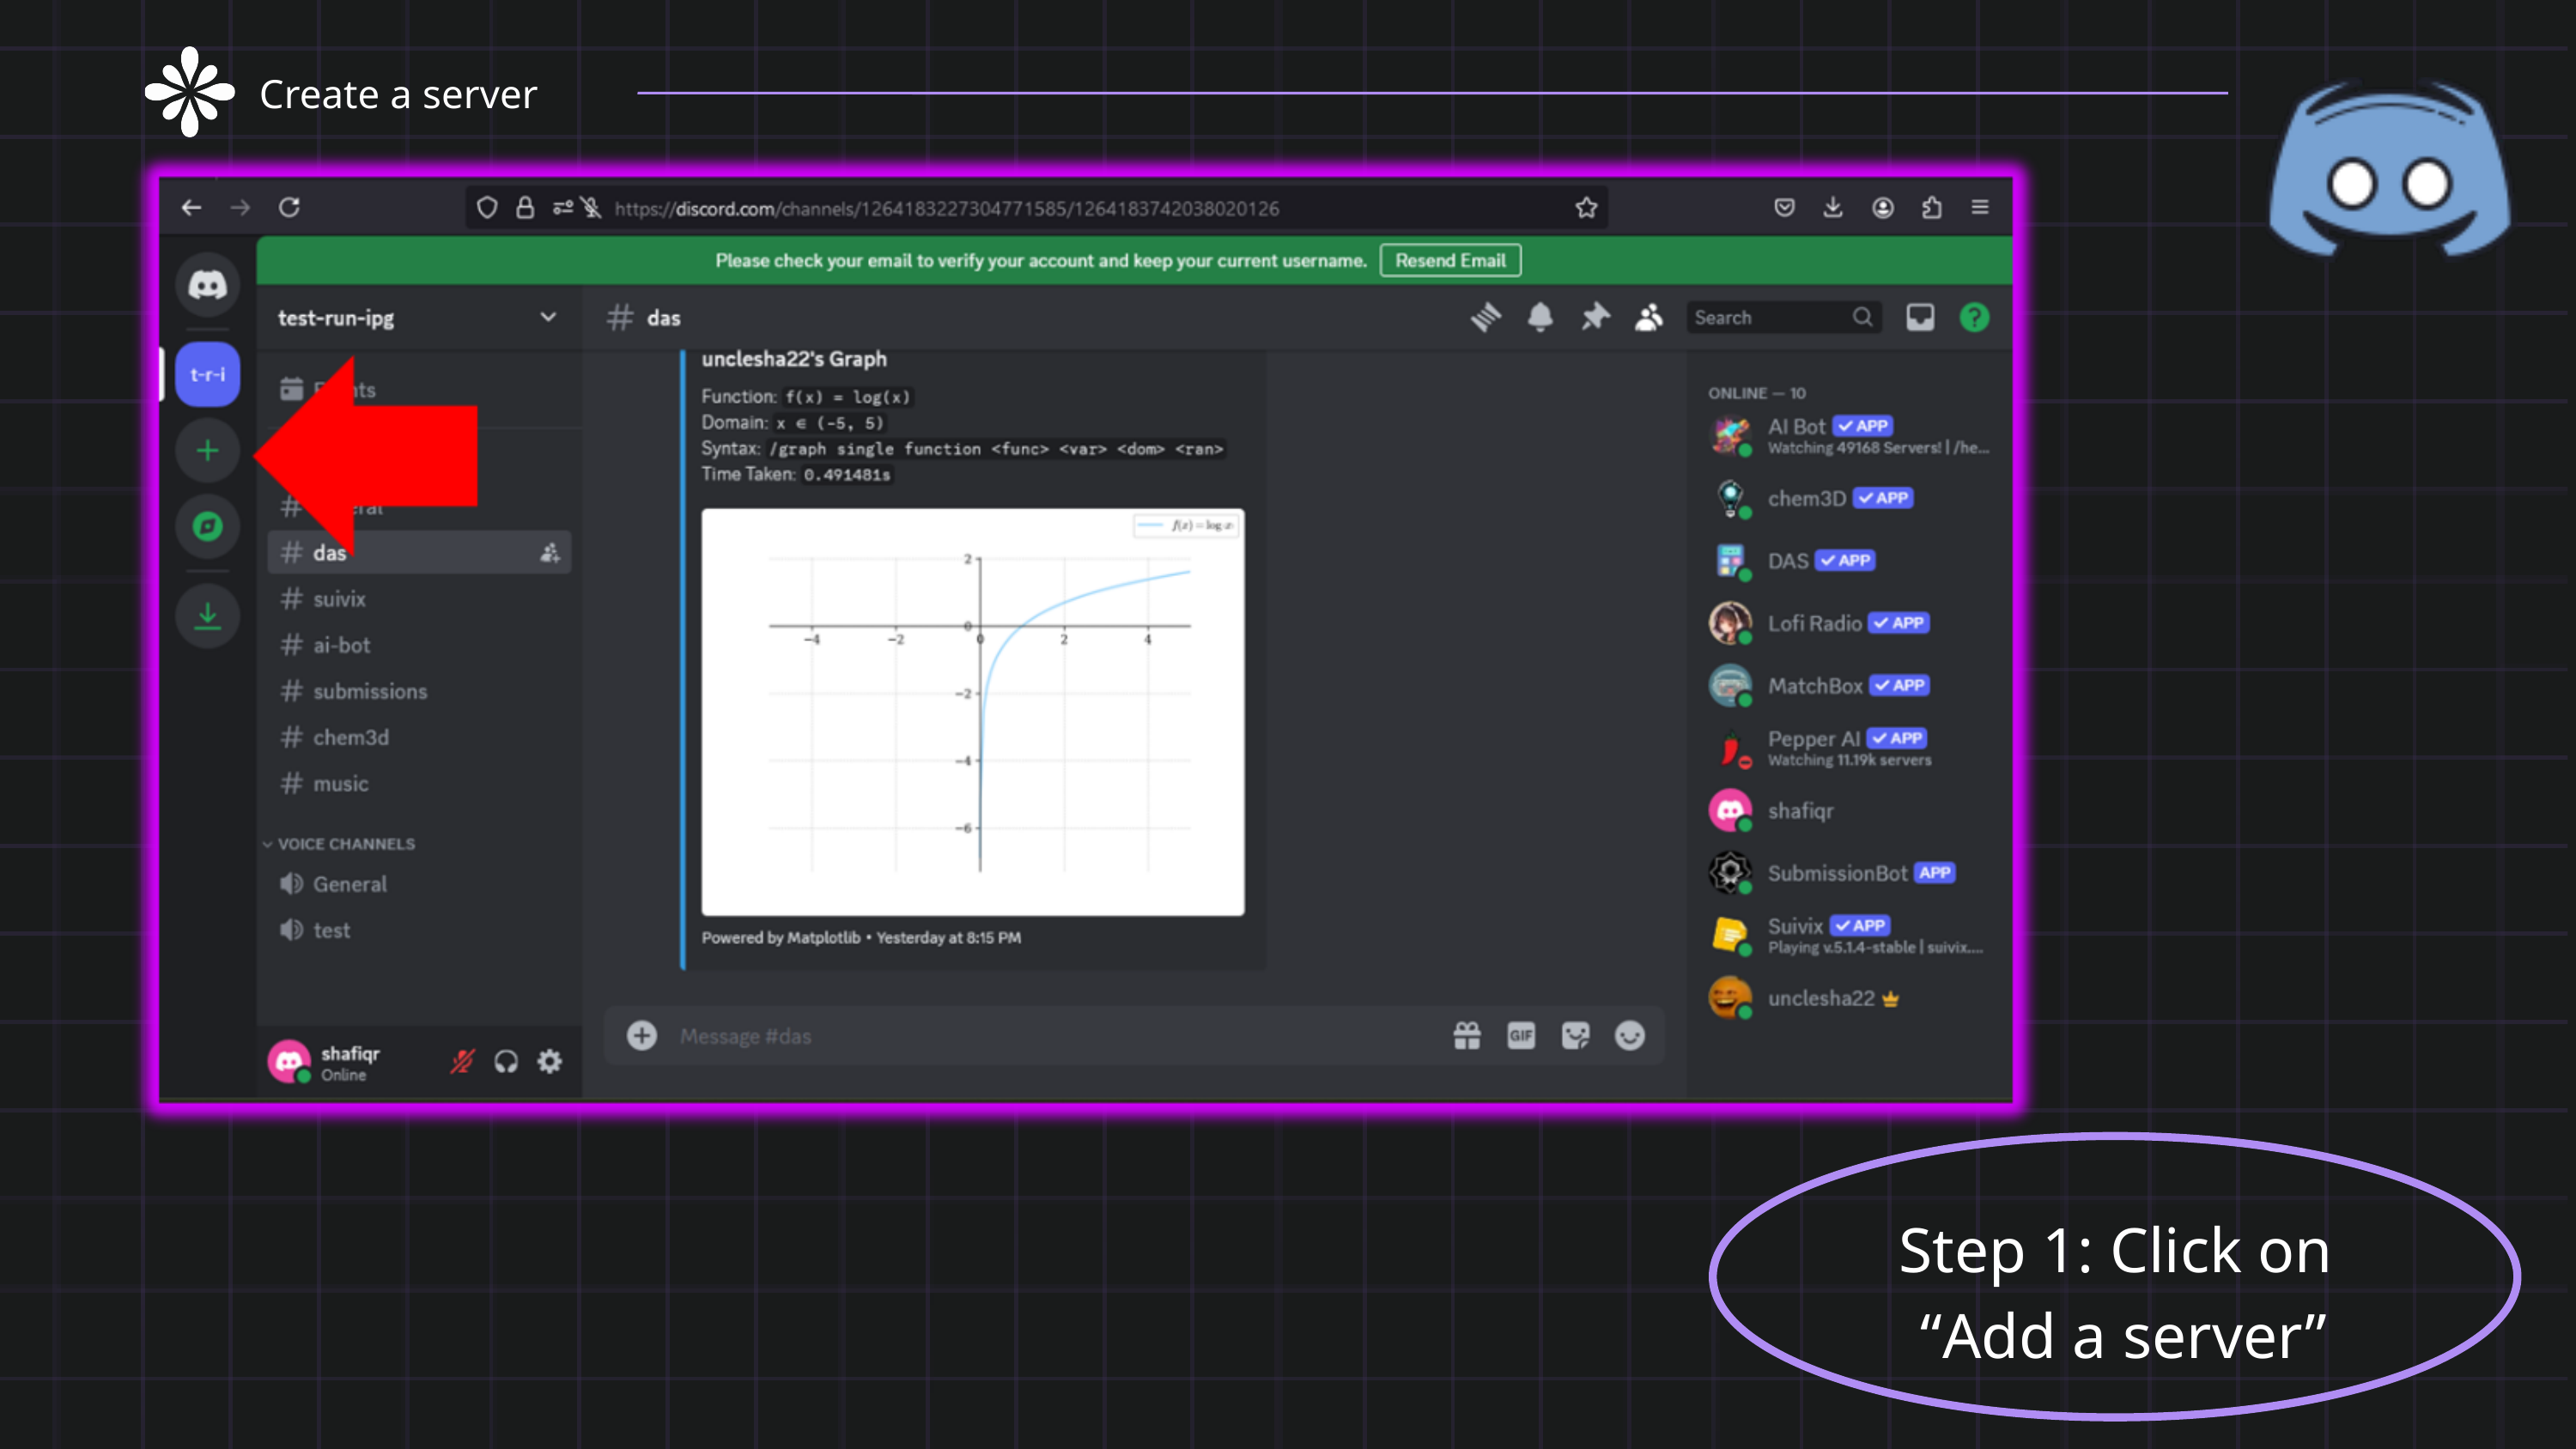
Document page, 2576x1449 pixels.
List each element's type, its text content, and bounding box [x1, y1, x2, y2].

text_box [1712, 1136, 2518, 1418]
text_box [144, 46, 235, 137]
text_box [2265, 77, 2518, 263]
text_box Create a server [258, 61, 600, 117]
text_box [93, 144, 2080, 1137]
text_box [0, 0, 2568, 1449]
